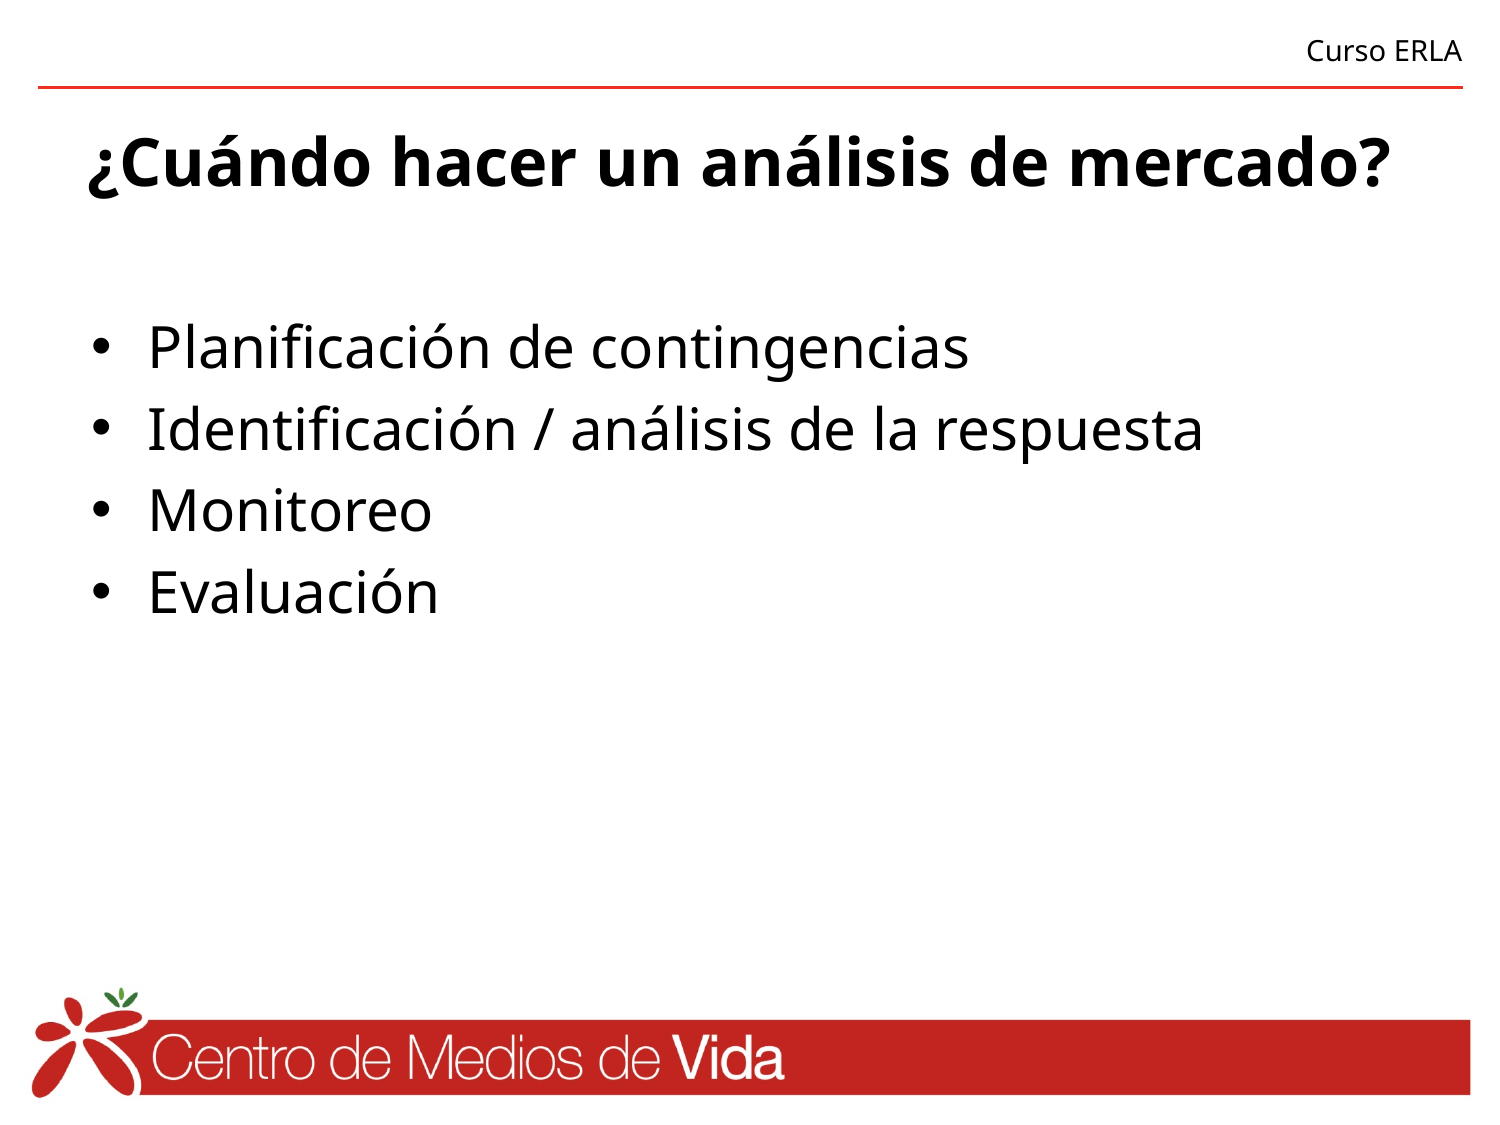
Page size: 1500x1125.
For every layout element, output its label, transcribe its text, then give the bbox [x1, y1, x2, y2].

list Planificación de contingencias Identificación / análisis de la respuesta Monitoreo Evaluación [76, 302, 1427, 733]
title ¿Cuándo hacer un análisis de mercado? [64, 66, 1415, 254]
picture [0, 973, 1500, 1125]
